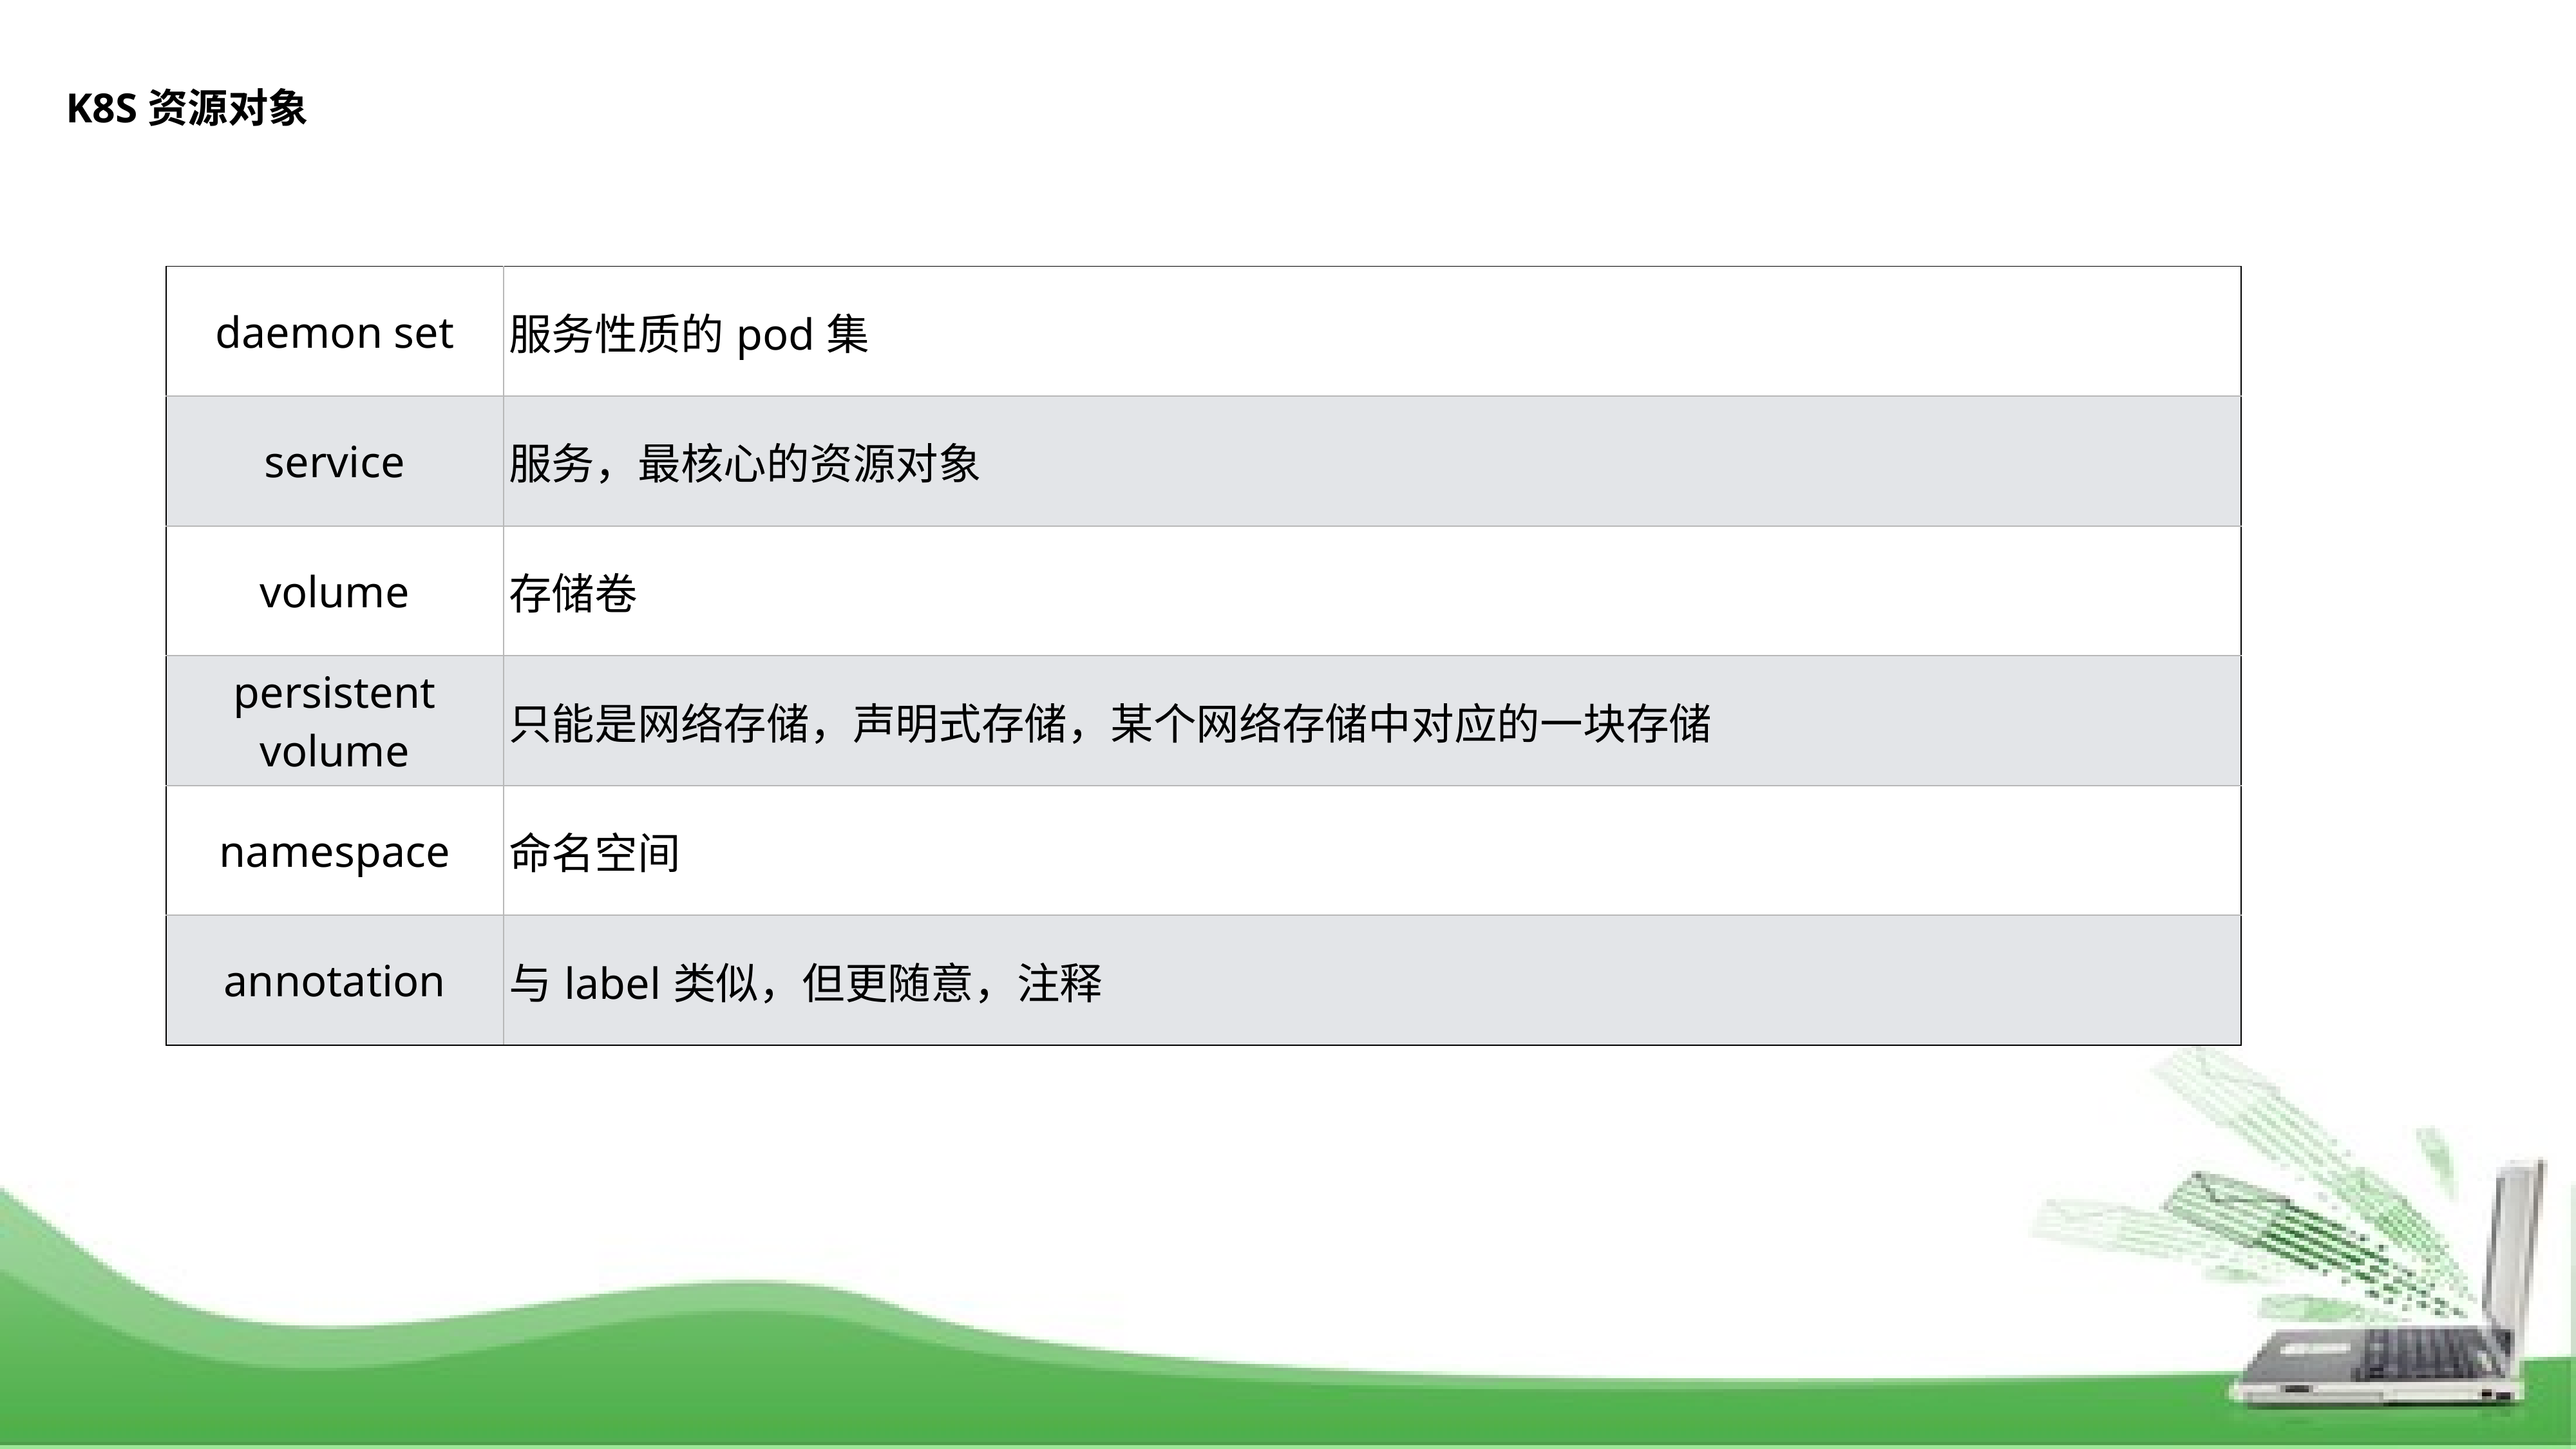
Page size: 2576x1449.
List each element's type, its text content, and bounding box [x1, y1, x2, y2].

table_cell volume [167, 527, 503, 655]
table_cell service [167, 397, 503, 526]
table_cell 只能是网络存储，声明式存储，某个网络存储中对应的一块存储 [504, 656, 2240, 785]
table_header daemon set [167, 267, 503, 395]
table_cell 服务，最核心的资源对象 [504, 397, 2240, 526]
table_cell annotation [167, 916, 503, 1045]
table_cell 与label类似，但更随意，注释 [504, 916, 2240, 1045]
text_box K8S资源对象 [61, 77, 314, 137]
picture [0, 0, 2576, 1449]
table_cell namespace [167, 786, 503, 914]
table_header 服务性质的pod集 [504, 267, 2240, 395]
table_cell 存储卷 [504, 527, 2240, 655]
table_cell persistent volume [167, 656, 503, 785]
table_cell 命名空间 [504, 786, 2240, 914]
